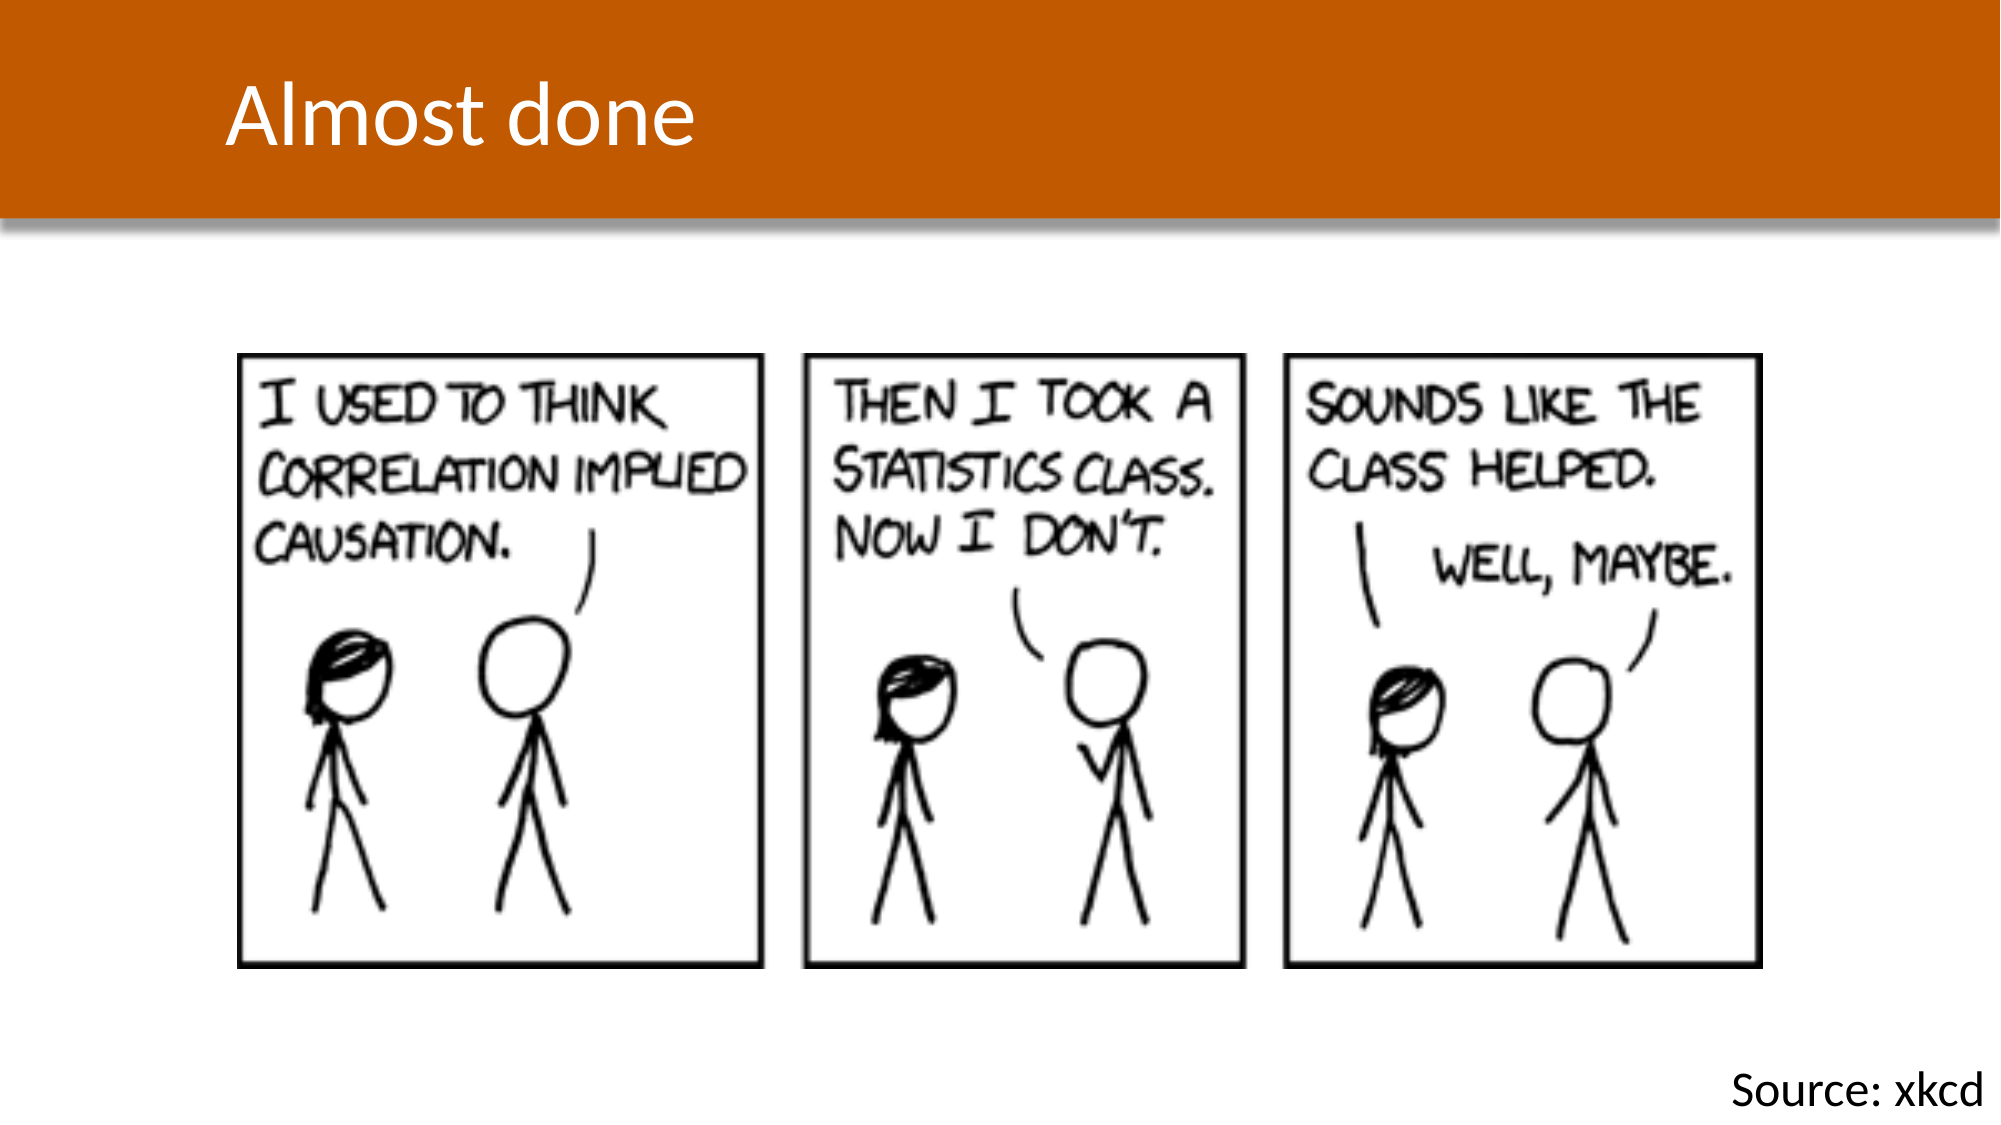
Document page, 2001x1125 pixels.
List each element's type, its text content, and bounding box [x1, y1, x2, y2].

picture [237, 353, 1763, 969]
text_box [0, 0, 2000, 219]
text_box Source: xkcd [1622, 1049, 2000, 1124]
text_box Almost done [210, 17, 2000, 201]
